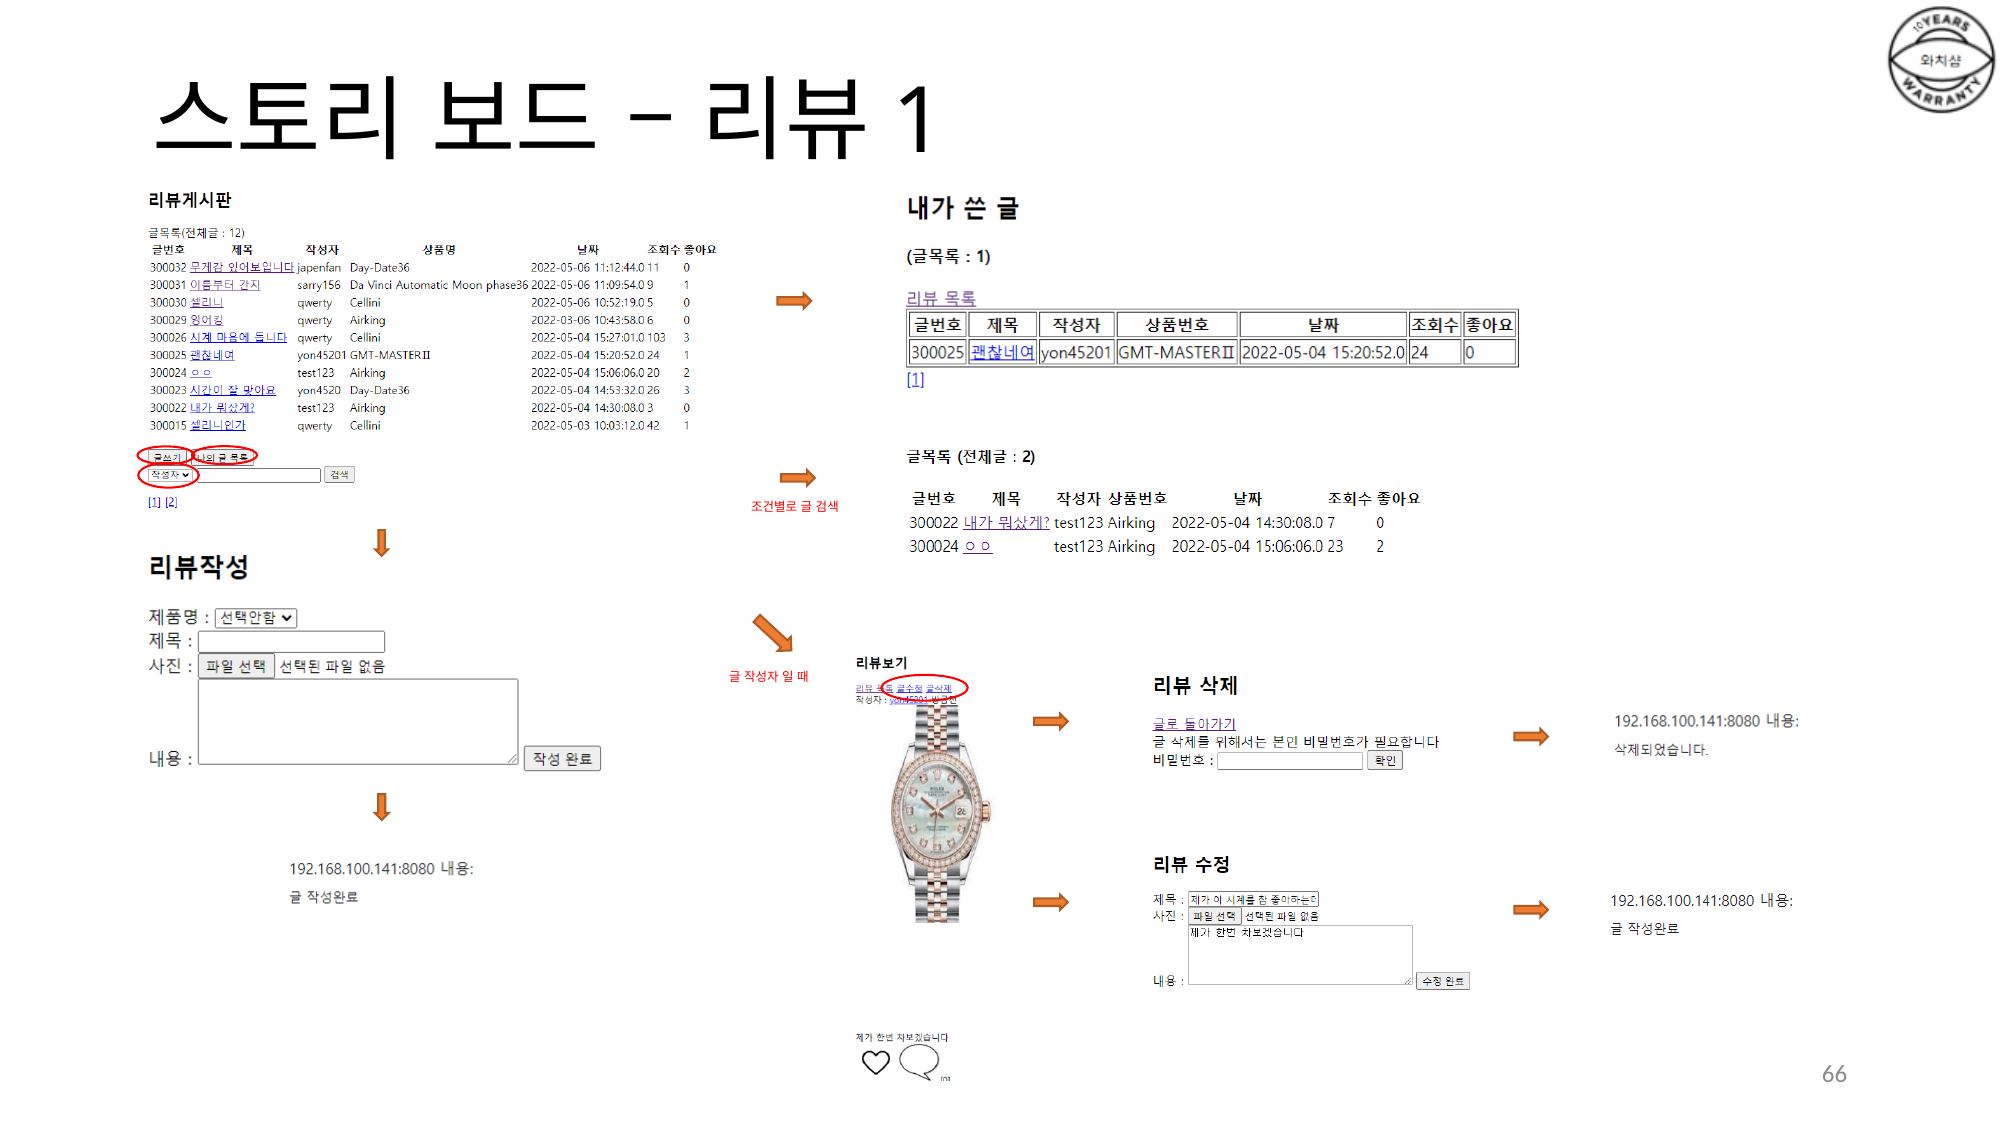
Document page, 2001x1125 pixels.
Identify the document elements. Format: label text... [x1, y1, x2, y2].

picture [146, 170, 737, 514]
slide_number 66 [1412, 1042, 1863, 1103]
text_box [1513, 726, 1550, 747]
title 스토리 보드 – 리뷰1 [137, 59, 1863, 186]
text_box [1513, 899, 1550, 920]
picture [1599, 698, 1830, 779]
picture [1884, 2, 2000, 118]
text_box [776, 290, 813, 311]
text_box 조건별로 글 검색 [736, 491, 863, 521]
text_box [779, 467, 817, 488]
text_box [136, 447, 146, 463]
picture [1148, 837, 1484, 993]
text_box [752, 613, 793, 653]
picture [277, 845, 499, 918]
picture [146, 538, 617, 784]
picture [1148, 661, 1451, 781]
picture [903, 433, 1428, 590]
text_box [372, 793, 392, 822]
text_box 글 작성자 일 때 [714, 661, 840, 691]
text_box [1033, 892, 1070, 913]
picture [852, 644, 1020, 1081]
text_box [1033, 711, 1070, 732]
text_box [377, 529, 386, 539]
picture [903, 180, 1524, 407]
picture [1599, 876, 1819, 958]
text_box [137, 465, 146, 485]
